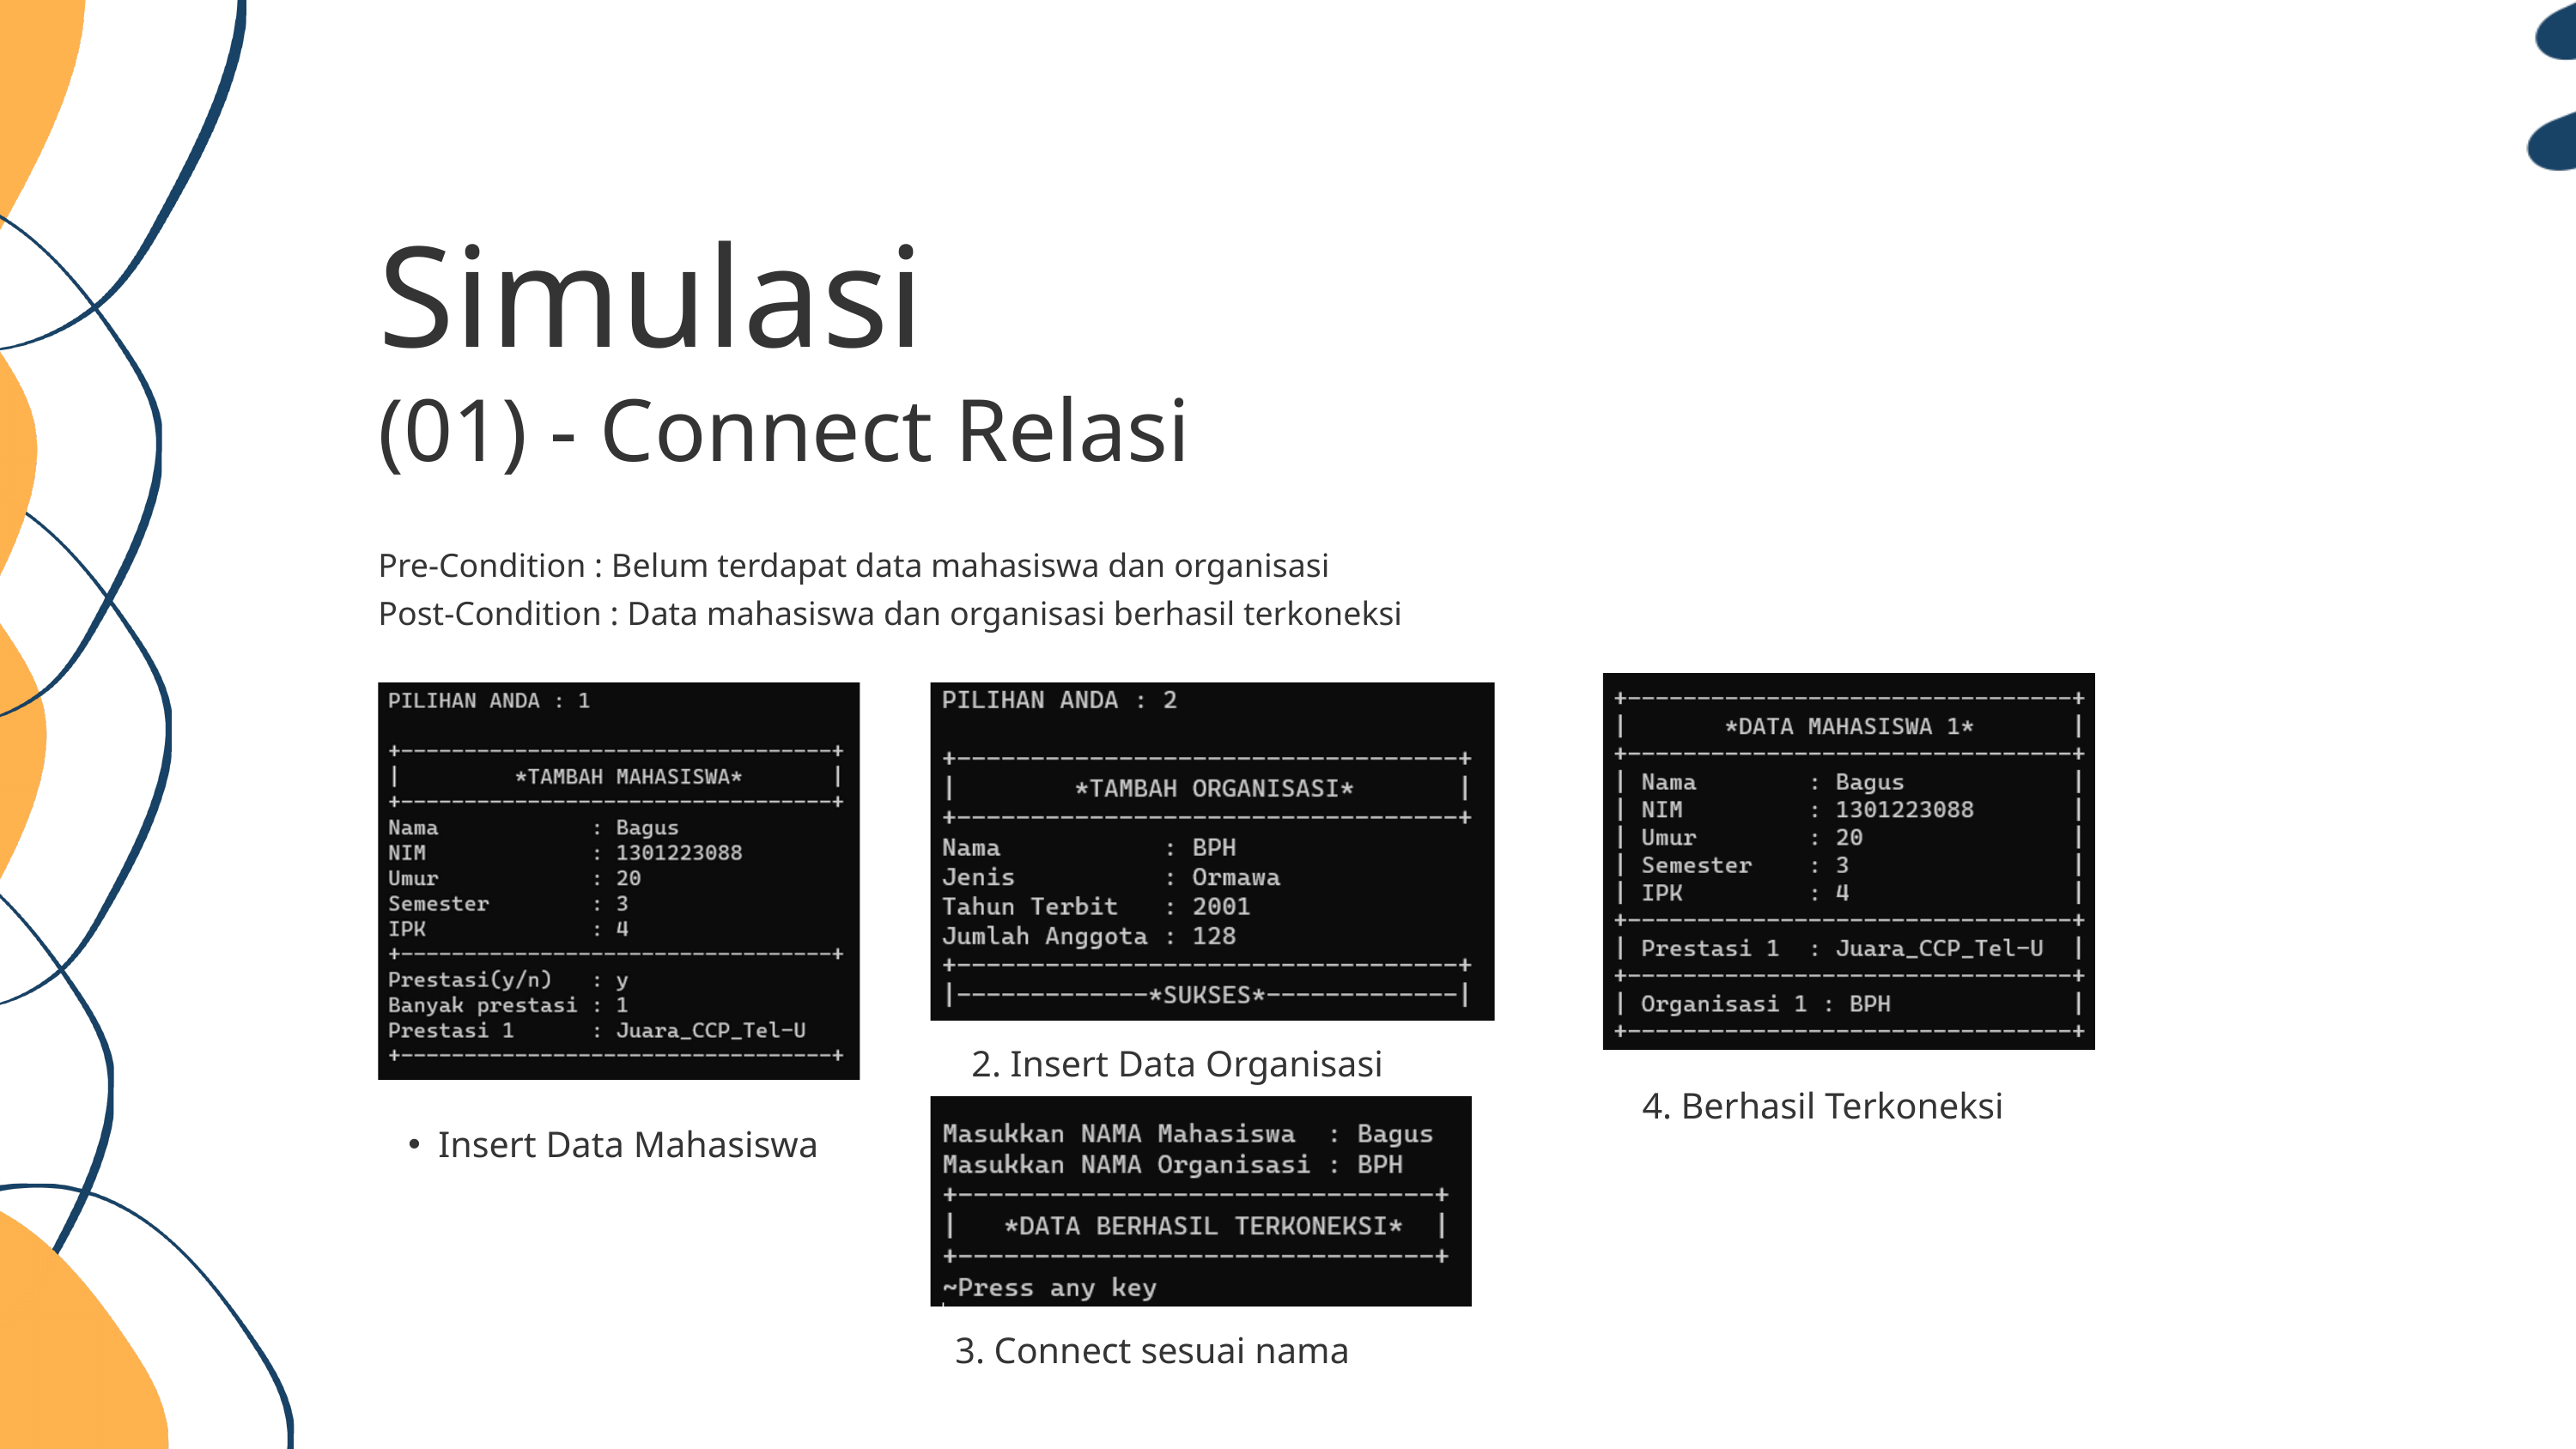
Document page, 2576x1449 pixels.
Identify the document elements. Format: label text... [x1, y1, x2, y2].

text_box [0, 188, 164, 735]
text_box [378, 672, 2124, 1367]
text_box Pre-Condition : Belum terdapat data mahasiswa dan organisasi Post-Condition : Data mahasiswa dan organisasi berhasil terkoneksi [378, 535, 2220, 632]
text_box [2431, 0, 2576, 353]
text_box [0, 475, 173, 1020]
text_box [0, 1183, 295, 1449]
text_box [0, 0, 246, 364]
text_box Simulasi (01) - Connect Relasi [378, 208, 1736, 479]
text_box [0, 831, 116, 1184]
